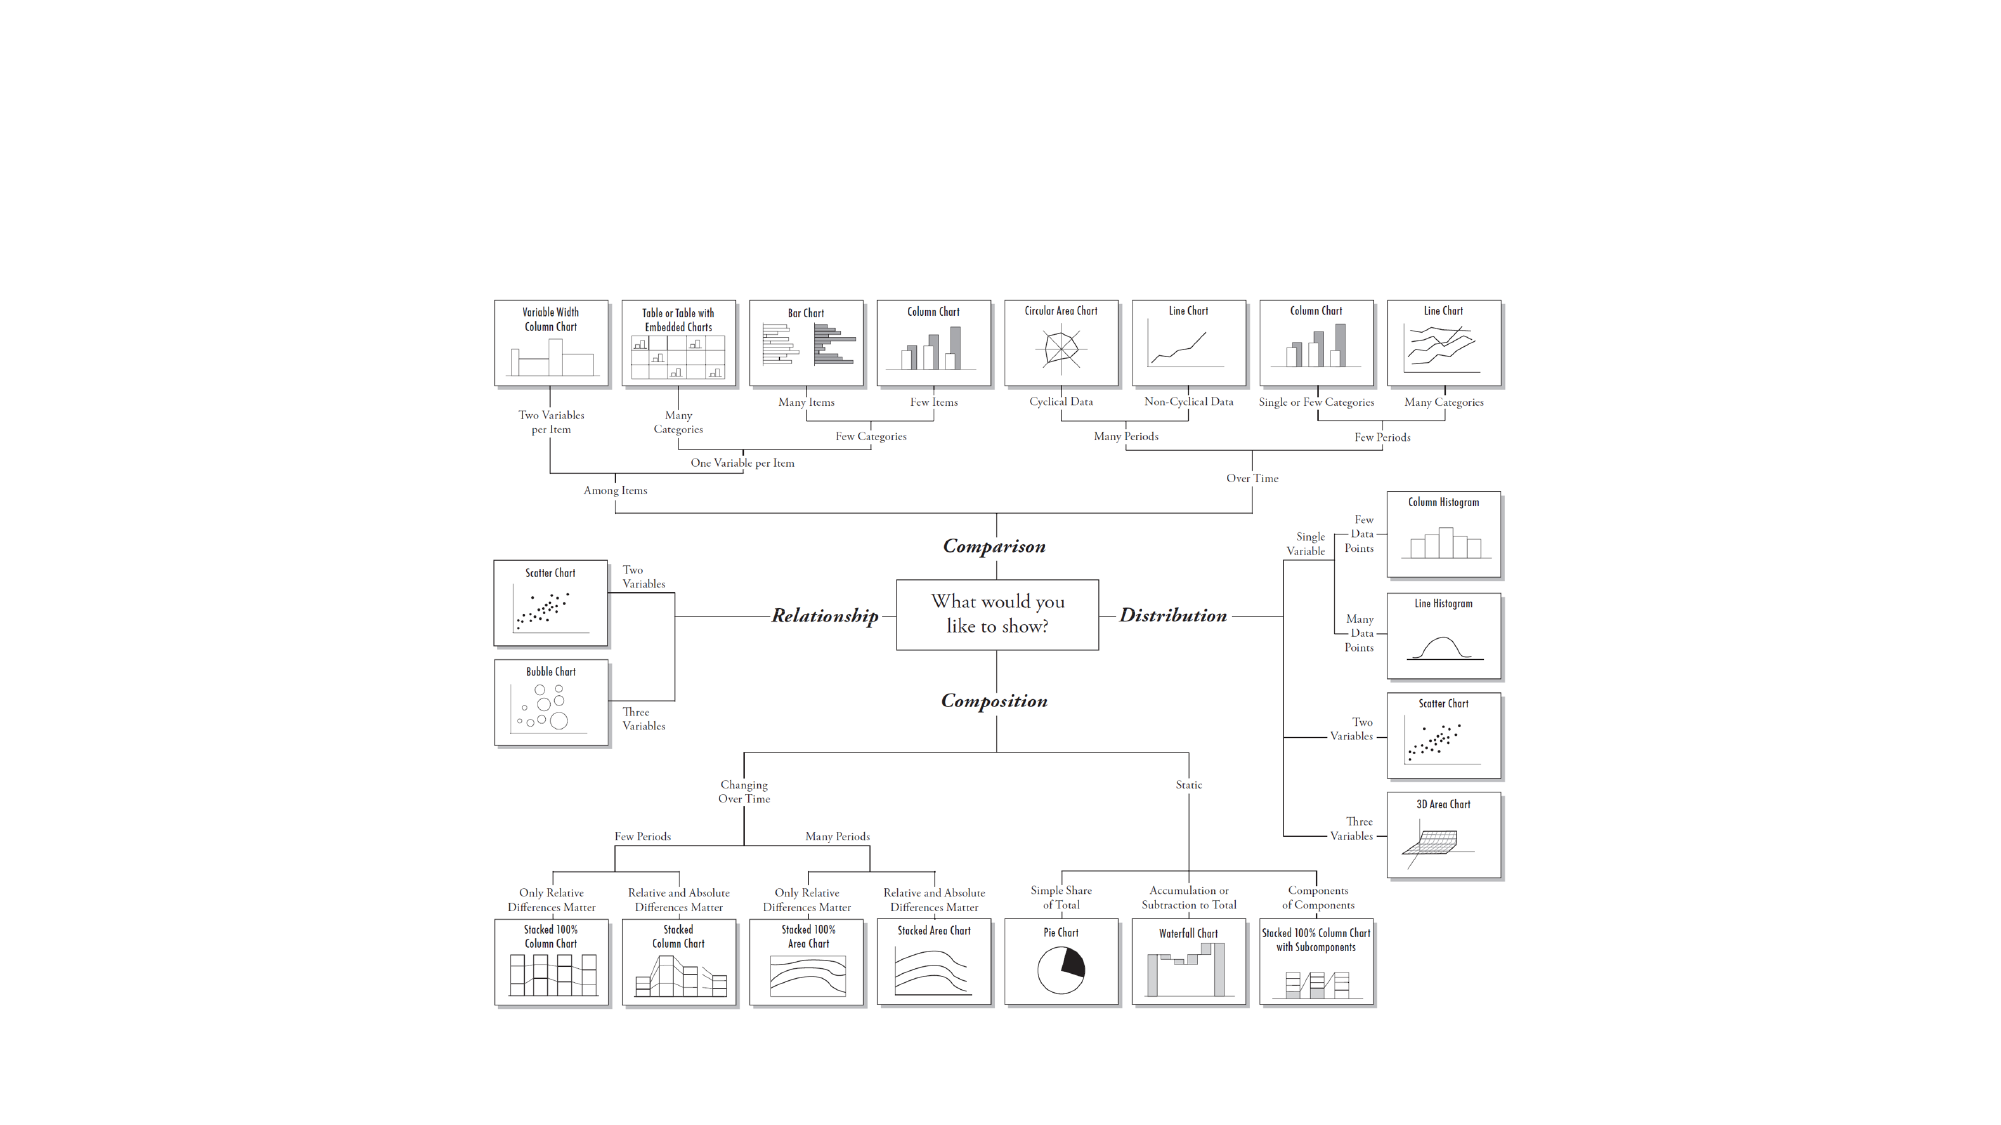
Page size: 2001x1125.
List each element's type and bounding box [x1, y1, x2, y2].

picture [491, 297, 1507, 1011]
